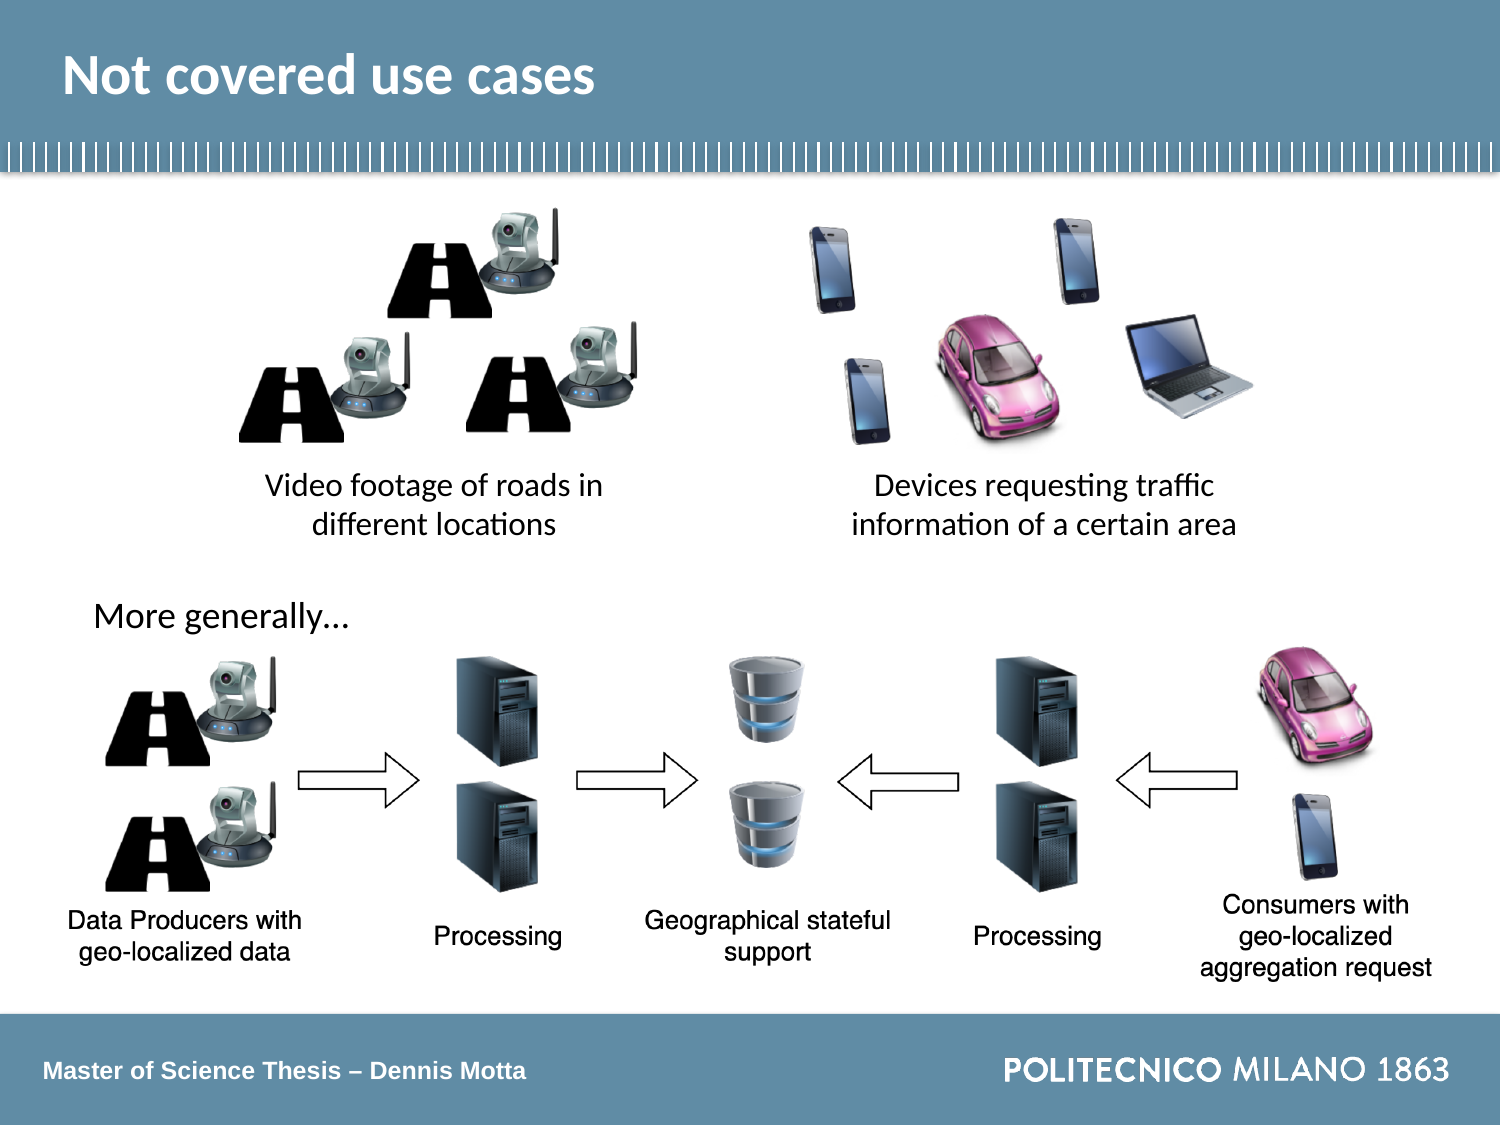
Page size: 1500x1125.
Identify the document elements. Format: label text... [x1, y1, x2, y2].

text_box More generally… [78, 583, 365, 643]
picture [52, 644, 1447, 988]
picture [998, 1044, 1455, 1093]
text_box Devices requesting traffic information of a certain area [784, 455, 1305, 550]
text_box Video footage of roads in different locations [221, 455, 648, 550]
picture [239, 207, 1261, 459]
title Not covered use cases [47, 30, 1455, 112]
